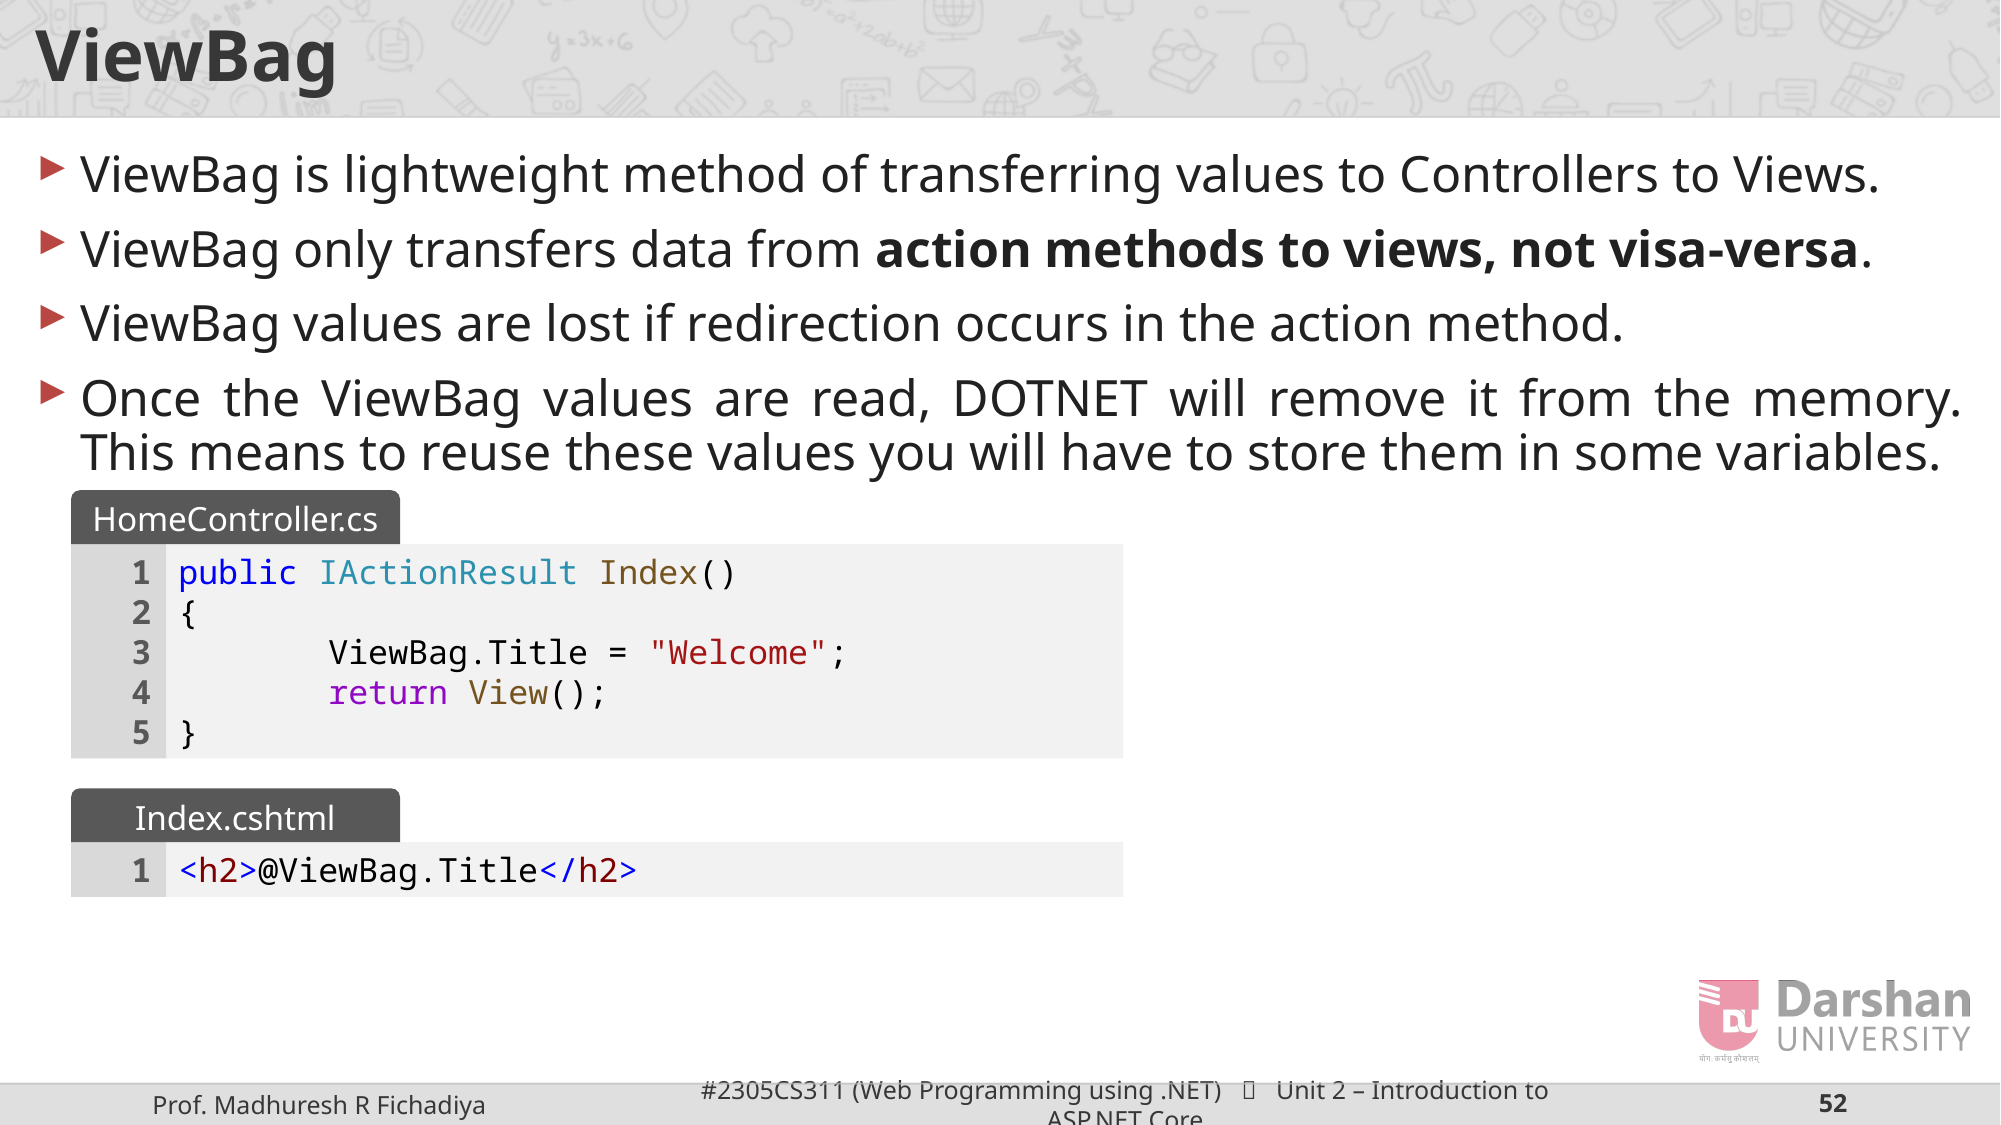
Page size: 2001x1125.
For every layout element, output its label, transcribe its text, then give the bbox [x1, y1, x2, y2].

text_box <h2>@ViewBag.Title</h2> [167, 842, 1124, 897]
text_box 1 2 3 4 5 [71, 546, 167, 759]
list ViewBag is lightweight method of transferring values to Controllers to Views. ViewBag only transfers data from action methods to views, not visa-versa. ViewBag values are lost if redirection occurs in the action method. Once the ViewBag values are read, DOTNET will remove it from the memory. This means to reuse these values you will have to store them in some variables. [21, 141, 1979, 1059]
text_box public IActionResult Index() { ViewBag.Title = "Welcome"; return View(); } [167, 544, 1124, 759]
title ViewBag [0, 0, 2000, 117]
text_box 1 [71, 844, 167, 897]
text_box Index.cshtml [70, 787, 402, 844]
text_box HomeController.cs [70, 489, 402, 546]
